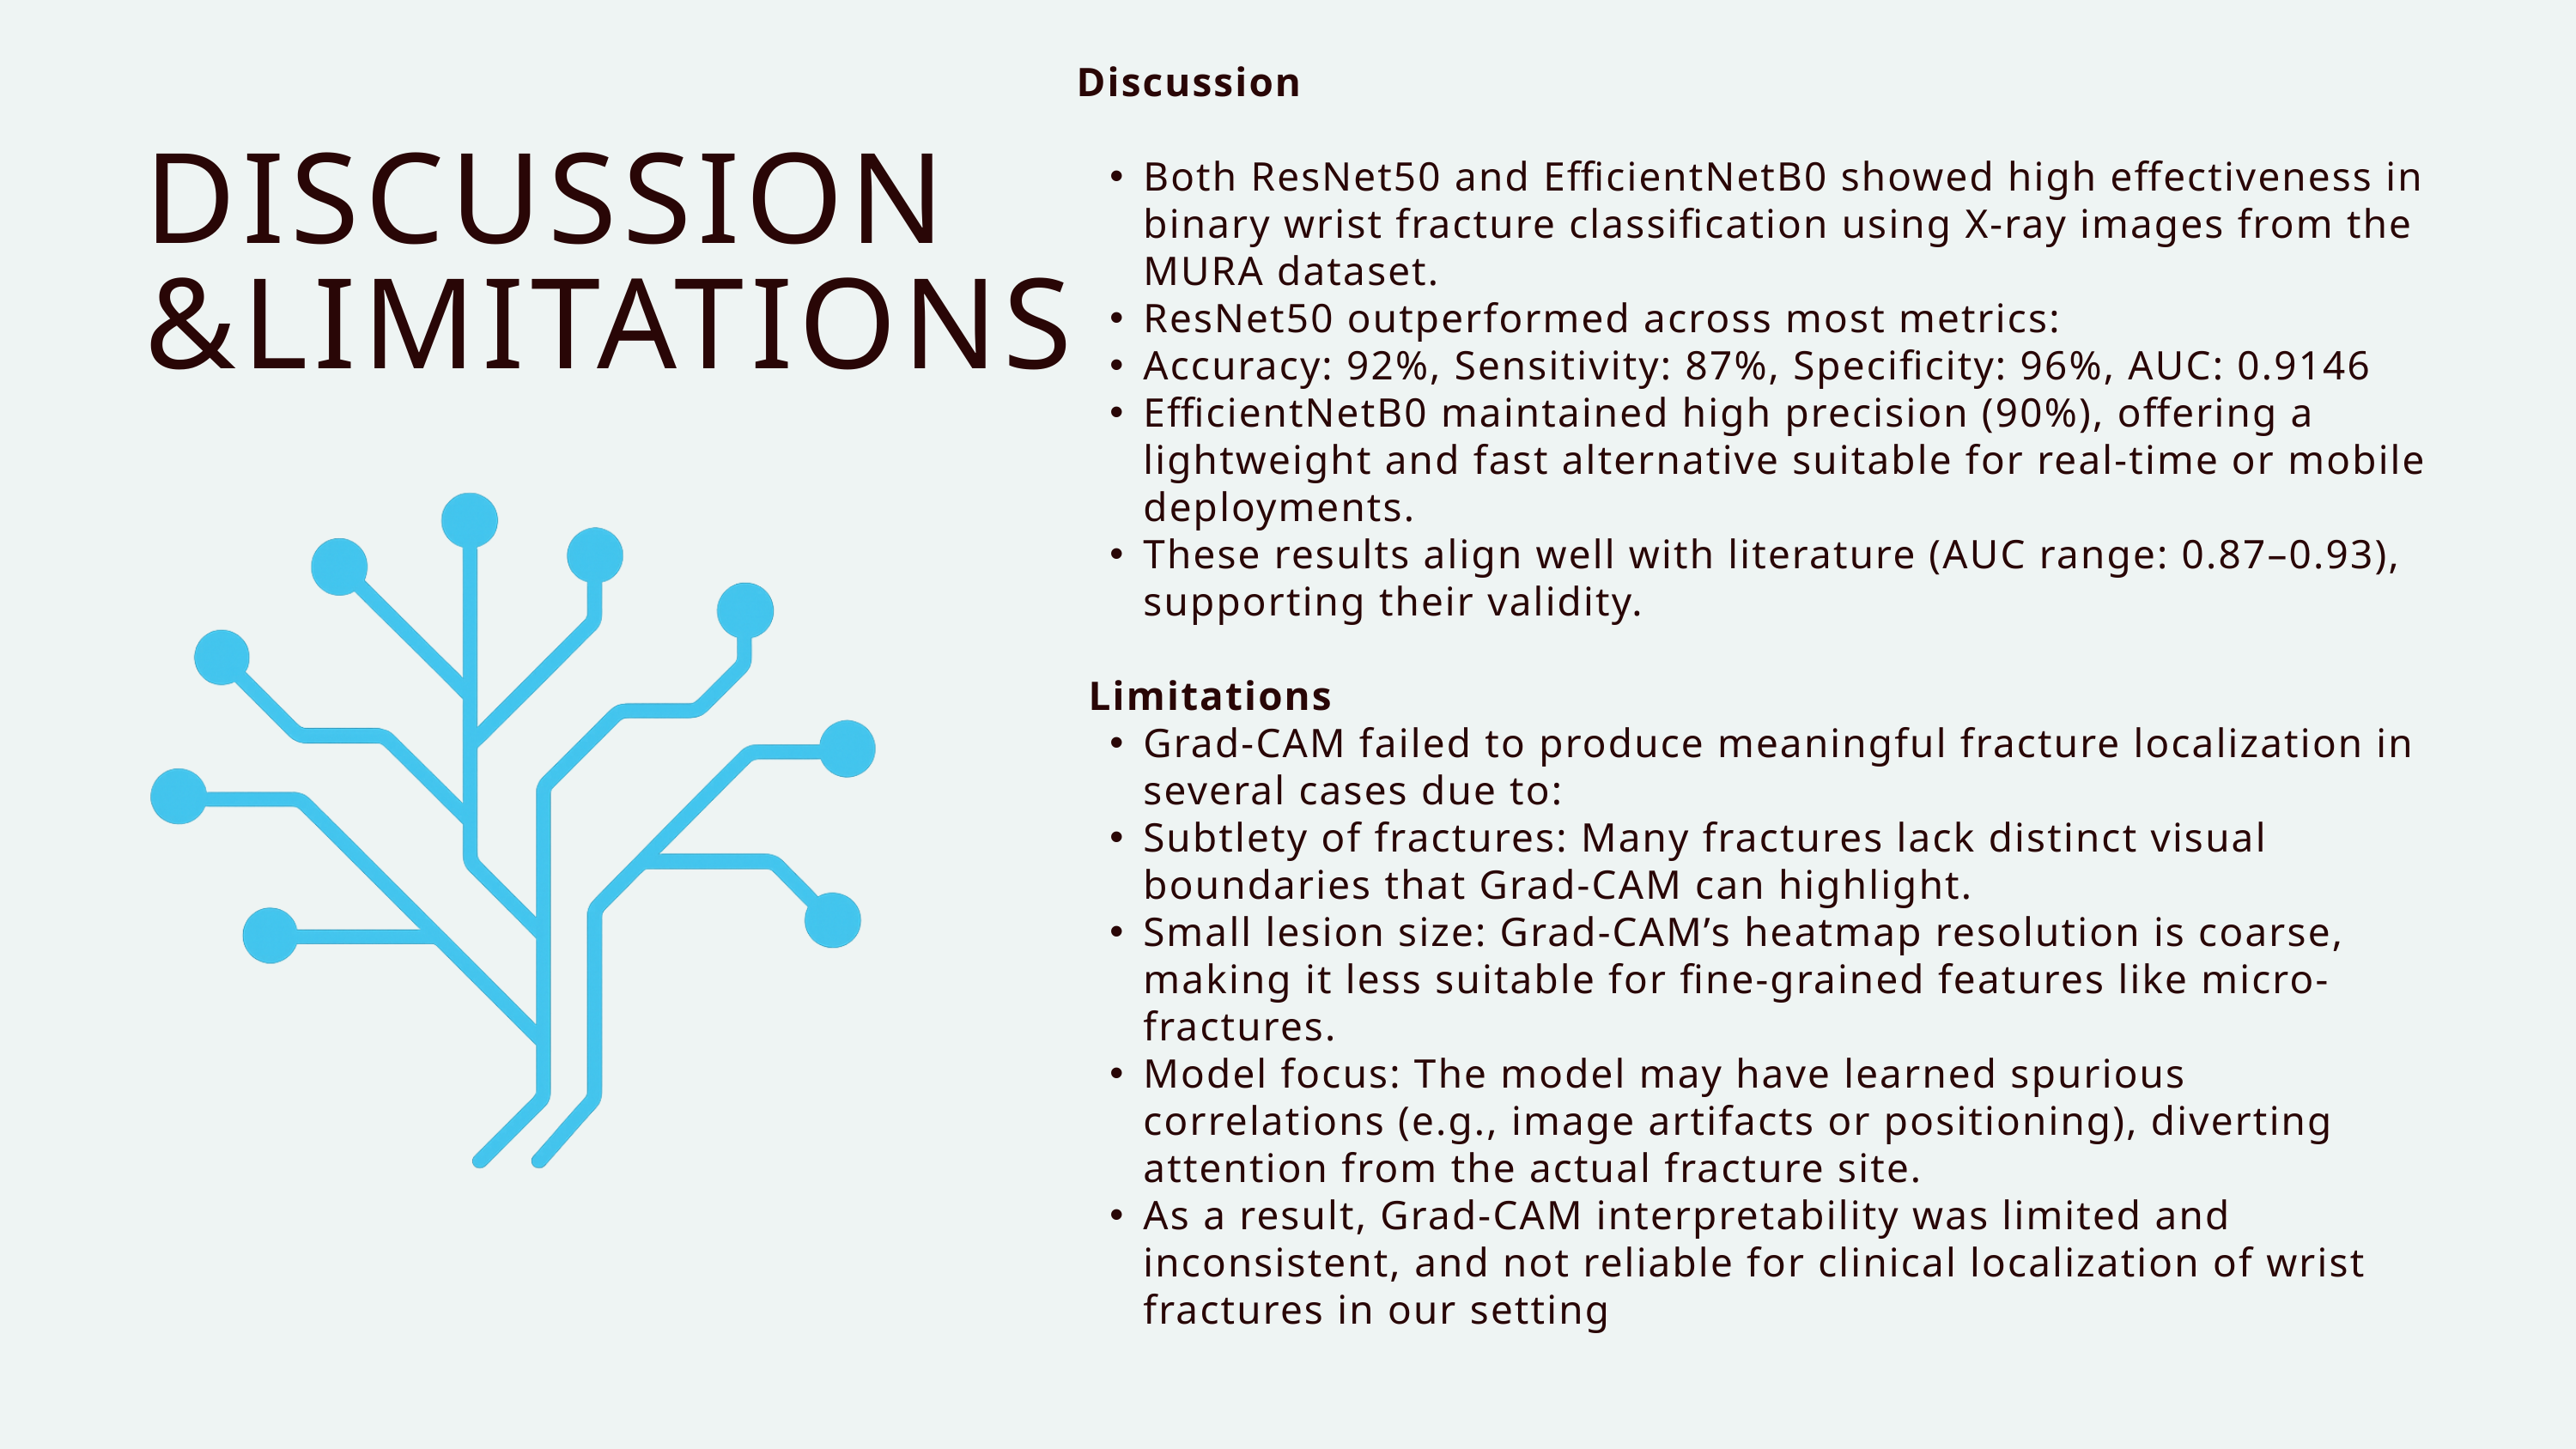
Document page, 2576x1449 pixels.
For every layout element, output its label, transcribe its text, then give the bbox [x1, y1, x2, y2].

text_box DISCUSSION &LIMITATIONS [144, 143, 1289, 394]
text_box Discussion Both ResNet50 and EfficientNetB0 showed high effectiveness in binary wrist fracture classification using X-ray images from the MURA dataset. ResNet50 outperformed across most metrics: Accuracy: 92%, Sensitivity: 87%, Specificity: 96%, AUC: 0.9146 EfficientNetB0 maintained high precision (90%), offering a lightweight and fast alternative suitable for real-time or mobile deployments. These results align well with literature (AUC range: 0.87–0.93), supporting their validity. Limitations Grad-CAM failed to produce meaningful fracture localization in several cases due to: Subtlety of fractures: Many fractures lack distinct visual boundaries that Grad-CAM can highlight. Small lesion size: Grad-CAM’s heatmap resolution is coarse, making it less suitable for fine-grained features like micro-fractures. Model focus: The model may have learned spurious correlations (e.g., image artifacts or positioning), diverting attention from the actual fracture site. As a result, Grad-CAM interpretability was limited and inconsistent, and not reliable for clinical localization of wrist fractures in our setting [1076, 58, 2432, 1379]
text_box [40, 357, 987, 1304]
